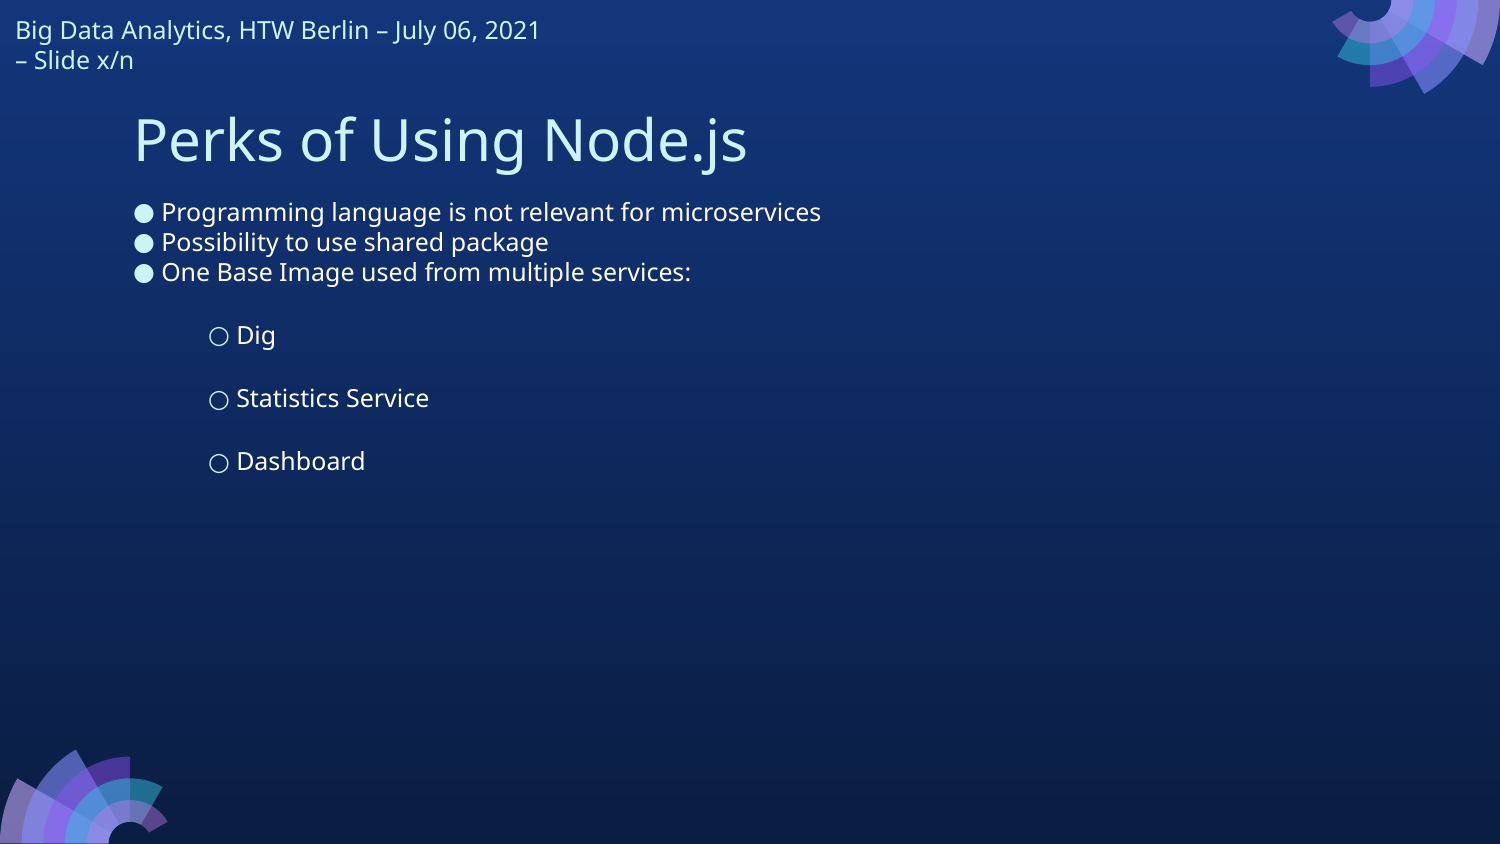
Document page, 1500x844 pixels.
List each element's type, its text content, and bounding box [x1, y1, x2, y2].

list Programming language is not relevant for microservices Possibility to use shared package One Base Image used from multiple services: Dig Statistics Service Dashboard [118, 181, 986, 697]
title Perks of Using Node.js [118, 88, 1382, 183]
text_box Big Data Analytics, HTW Berlin – July 06, 2021 – Slide x/n [0, 0, 572, 54]
